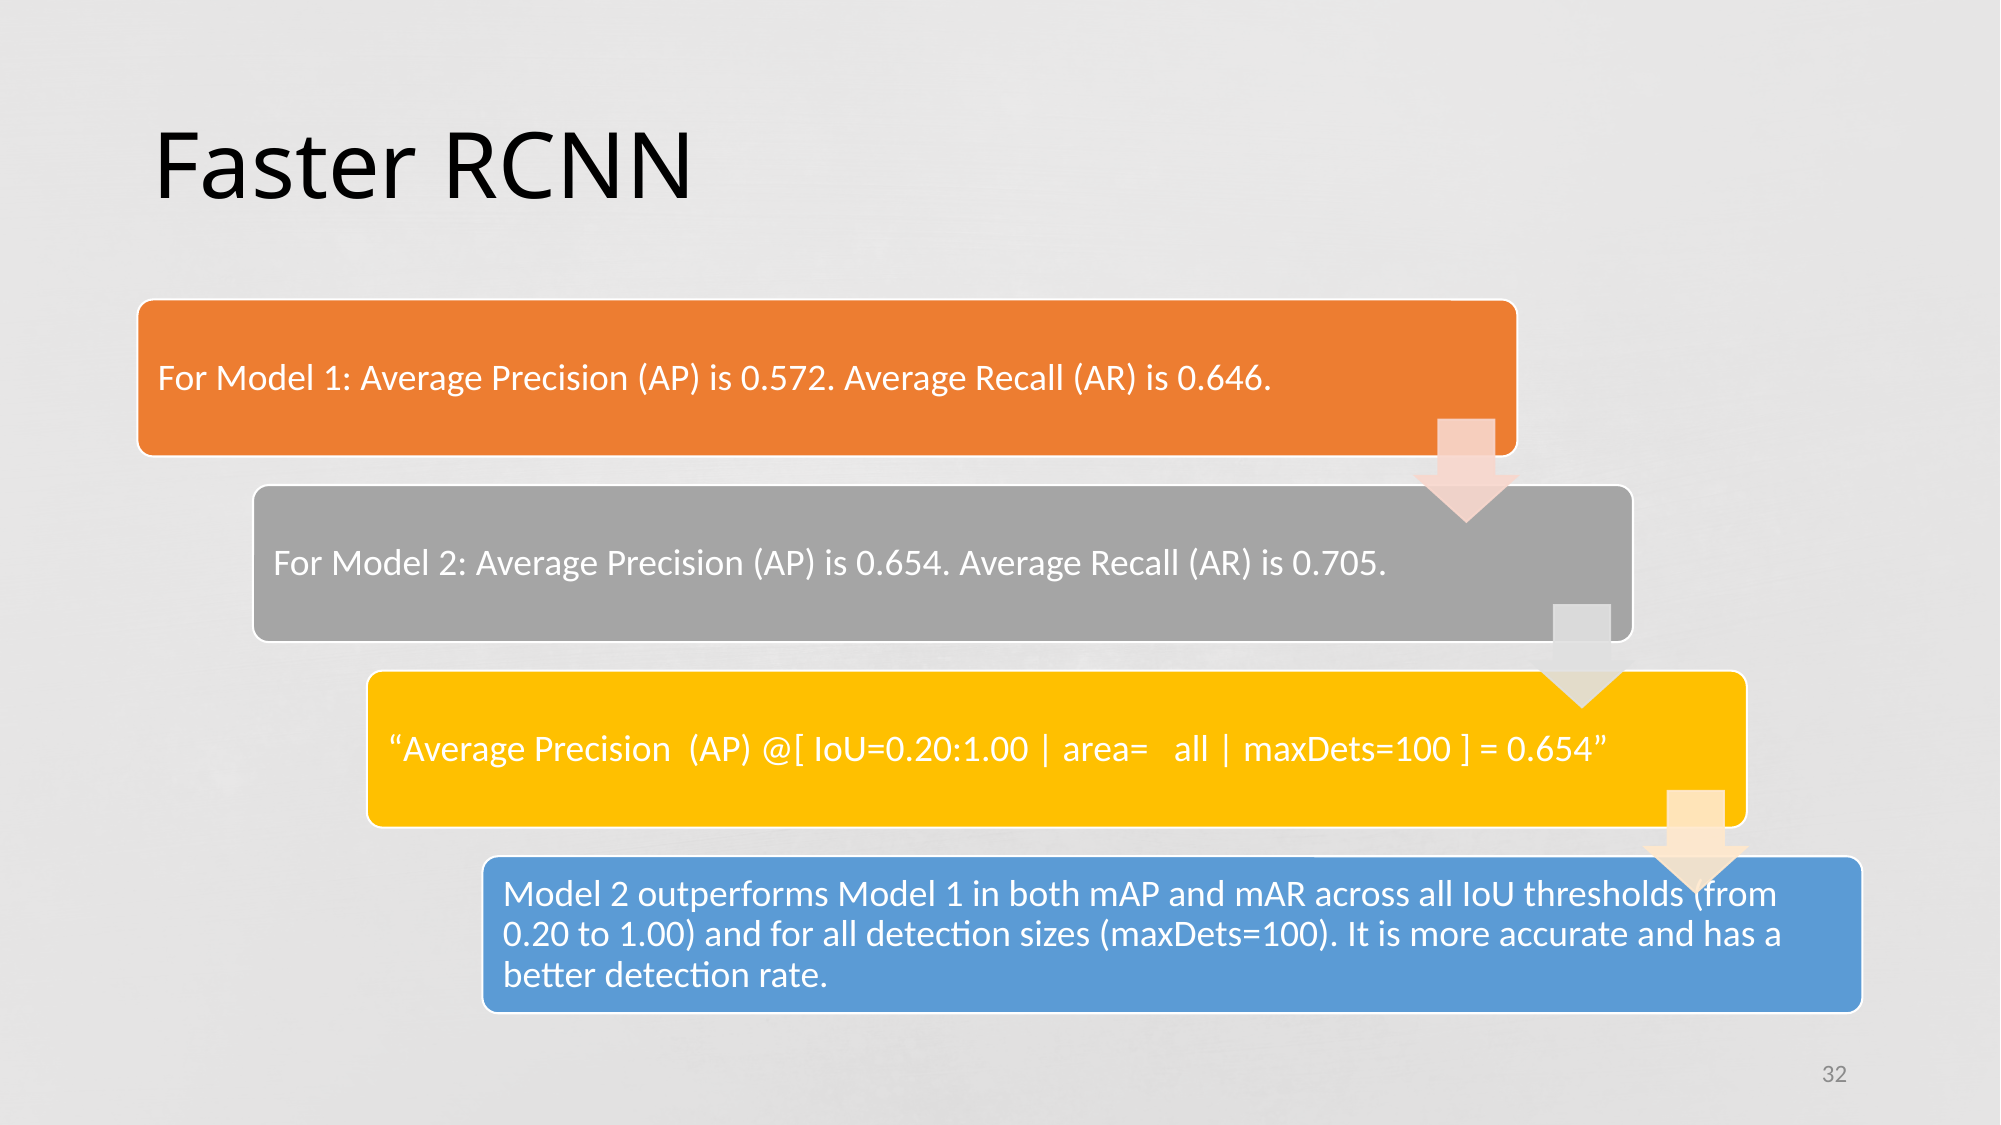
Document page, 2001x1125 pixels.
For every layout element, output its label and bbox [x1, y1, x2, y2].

picture [0, 0, 2000, 1125]
text_box [137, 299, 1863, 1014]
